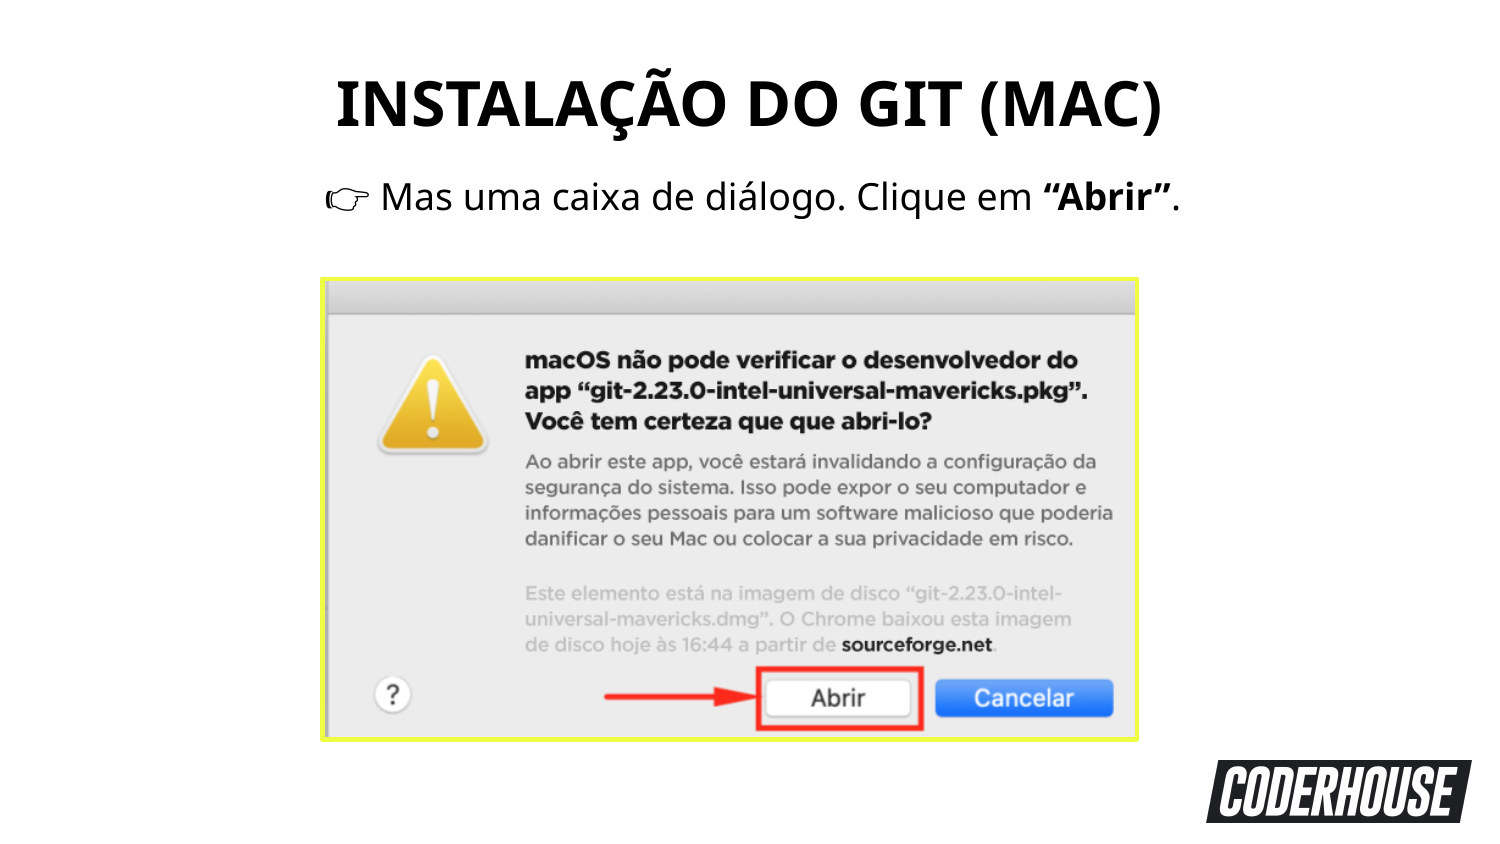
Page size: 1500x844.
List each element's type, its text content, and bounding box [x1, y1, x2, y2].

picture [322, 278, 1138, 740]
text_box 👉 Mas uma caixa de diálogo. Clique em “Abrir”. [140, 151, 1366, 266]
text_box INSTALAÇÃO DO GIT (MAC) [266, 19, 1234, 183]
picture [1206, 760, 1472, 823]
